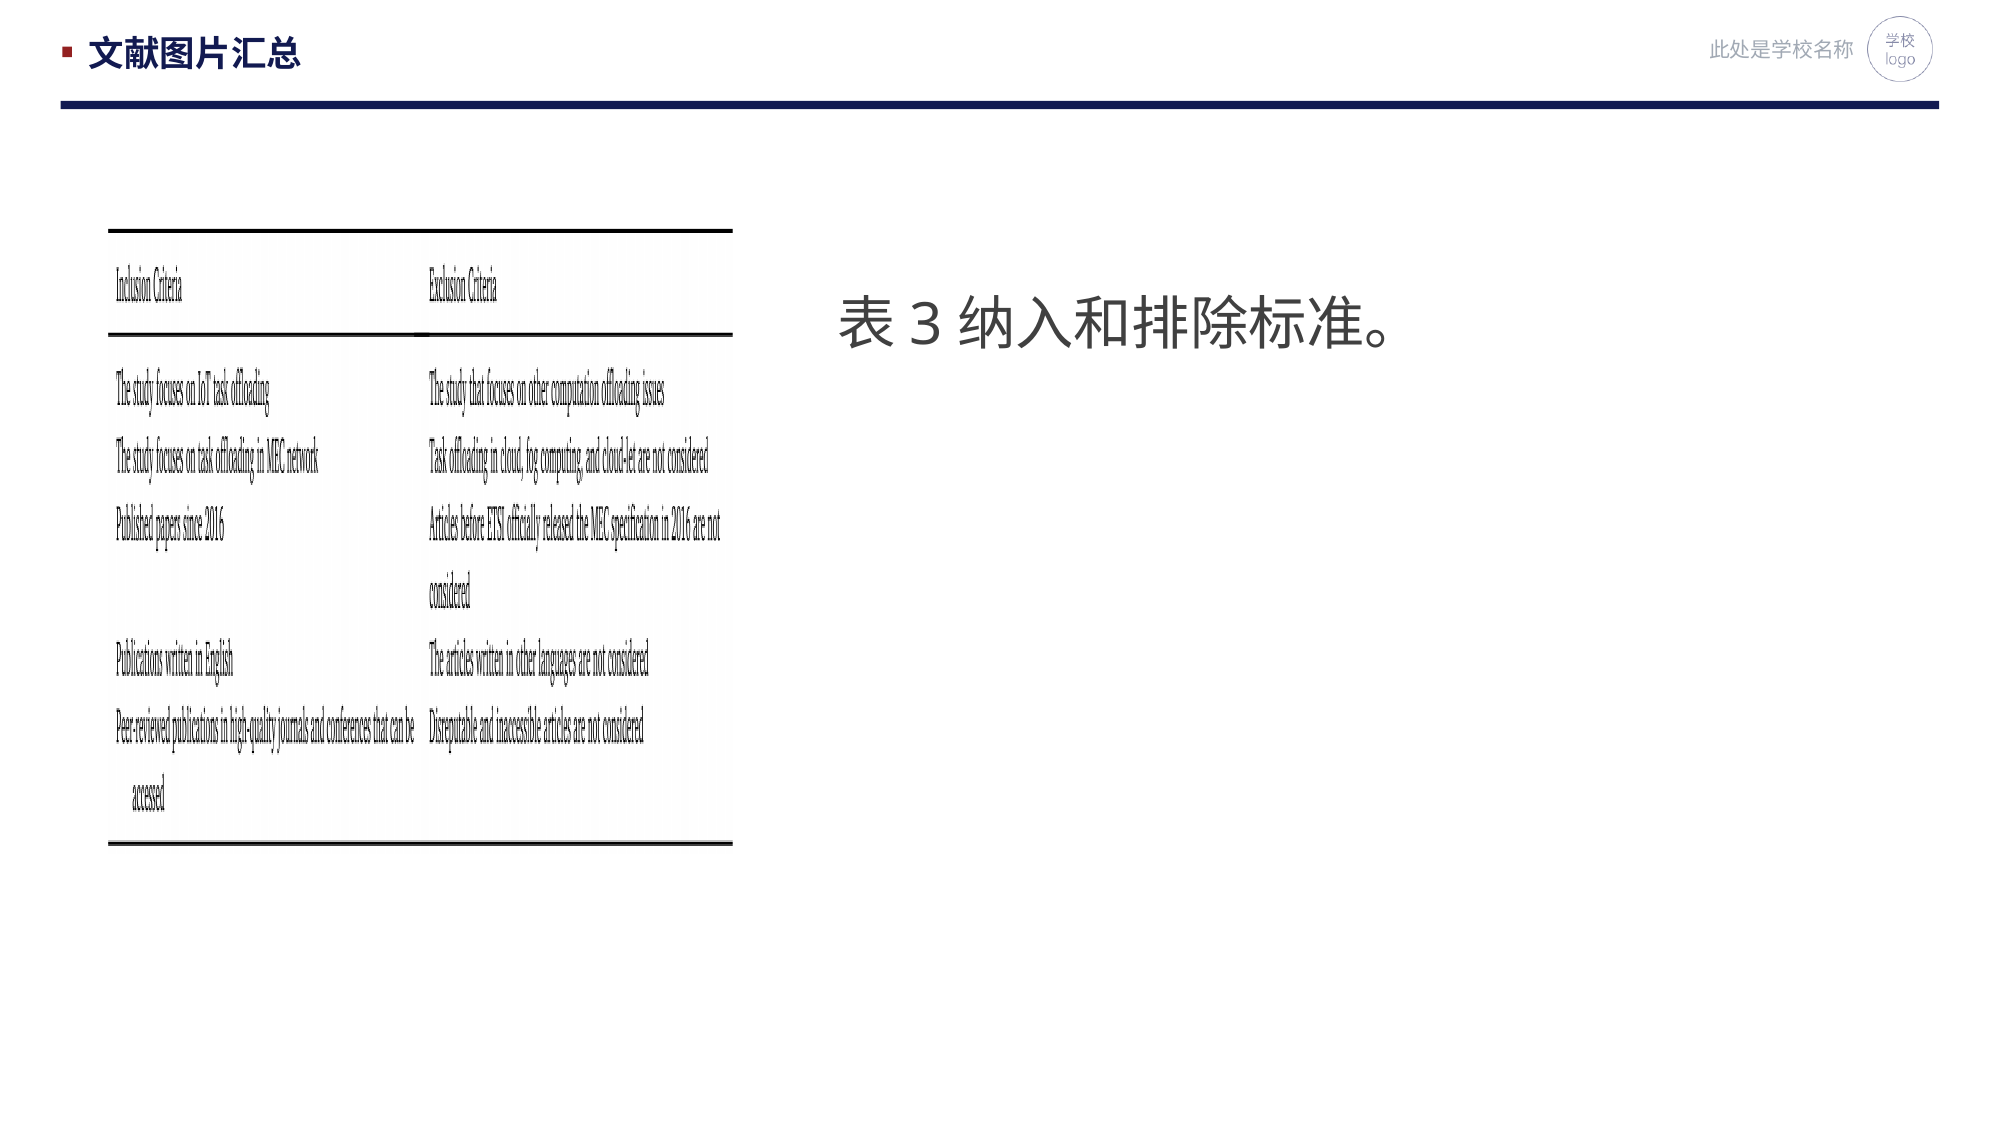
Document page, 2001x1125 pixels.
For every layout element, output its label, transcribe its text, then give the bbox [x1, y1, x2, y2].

picture [1867, 16, 1933, 82]
text_box [60, 100, 1940, 110]
picture [108, 228, 734, 854]
text_box 此处是学校名称 [1615, 28, 1867, 69]
text_box 文献图片汇总 [74, 23, 444, 81]
text_box [61, 46, 73, 58]
text_box 表3纳入和排除标准。 [822, 243, 1831, 970]
